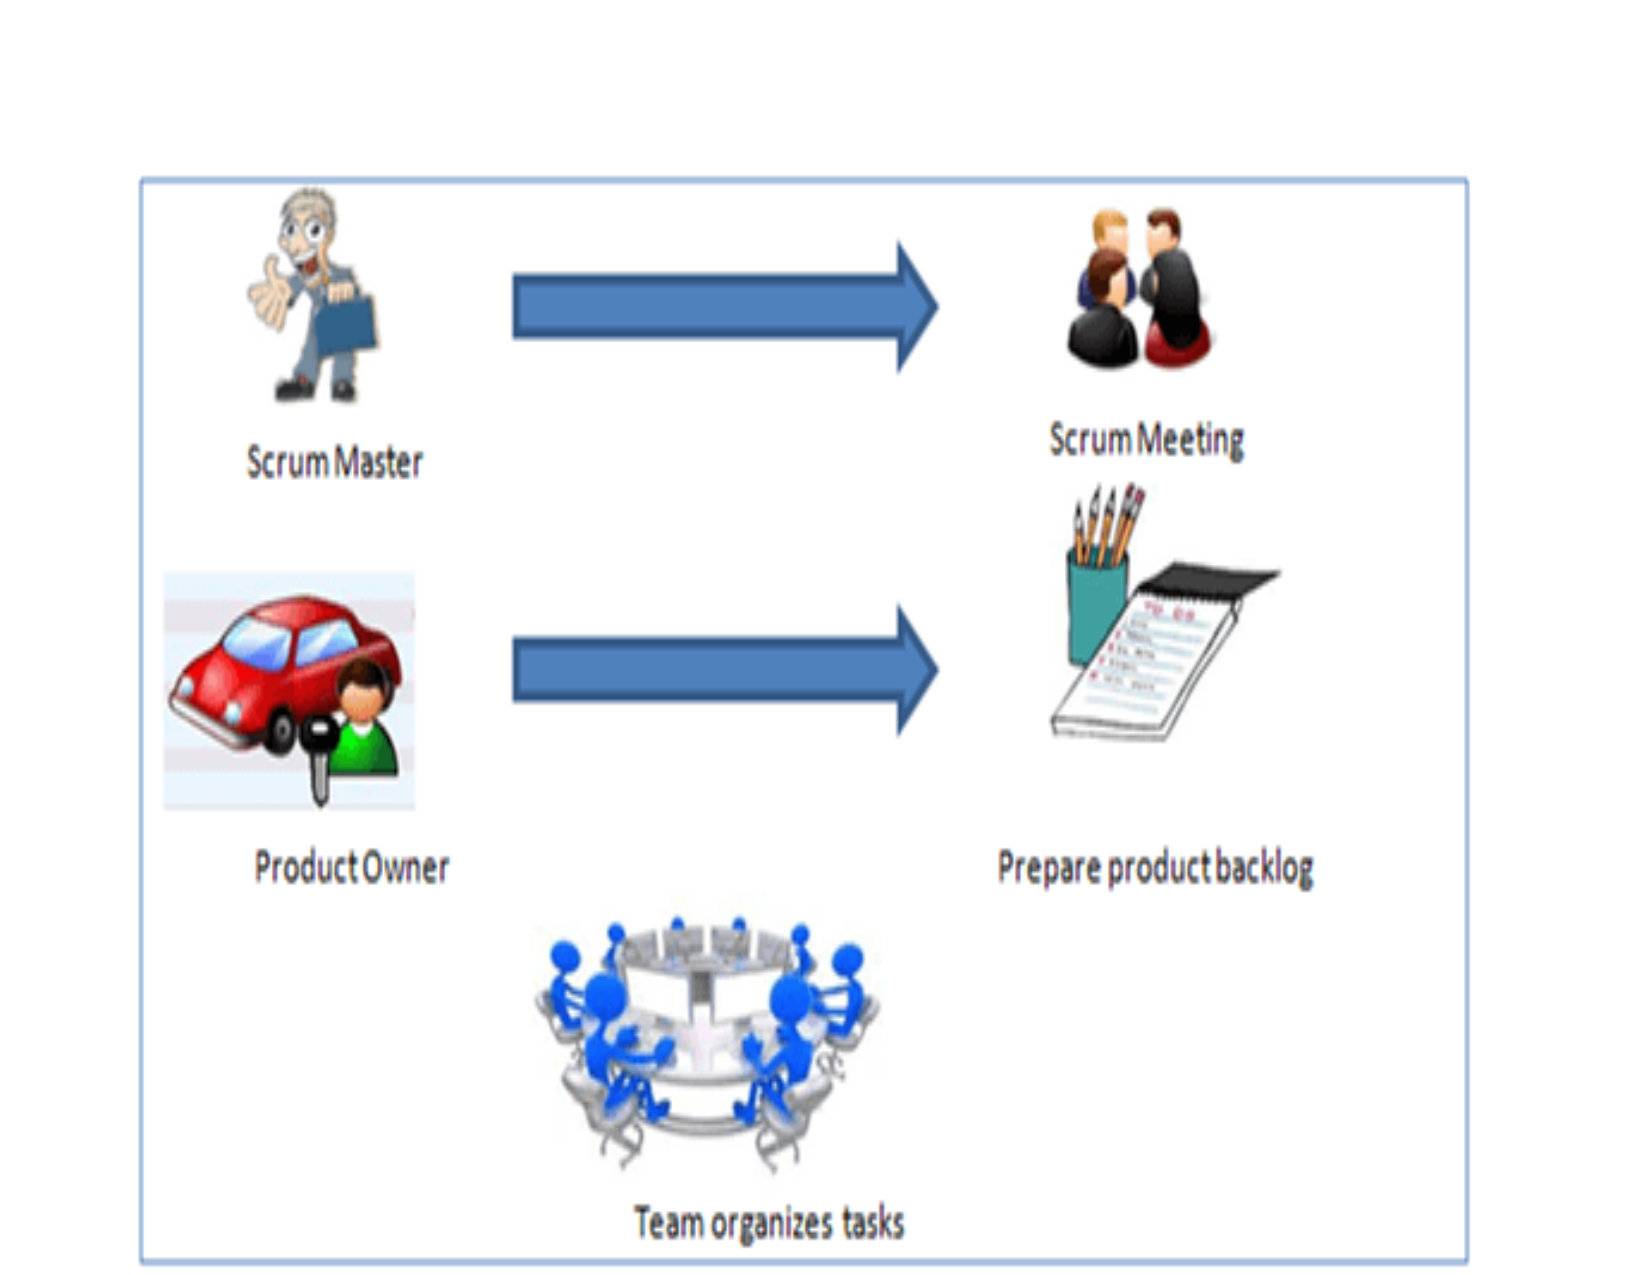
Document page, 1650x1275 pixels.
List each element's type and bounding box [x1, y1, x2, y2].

list [137, 174, 1475, 1275]
